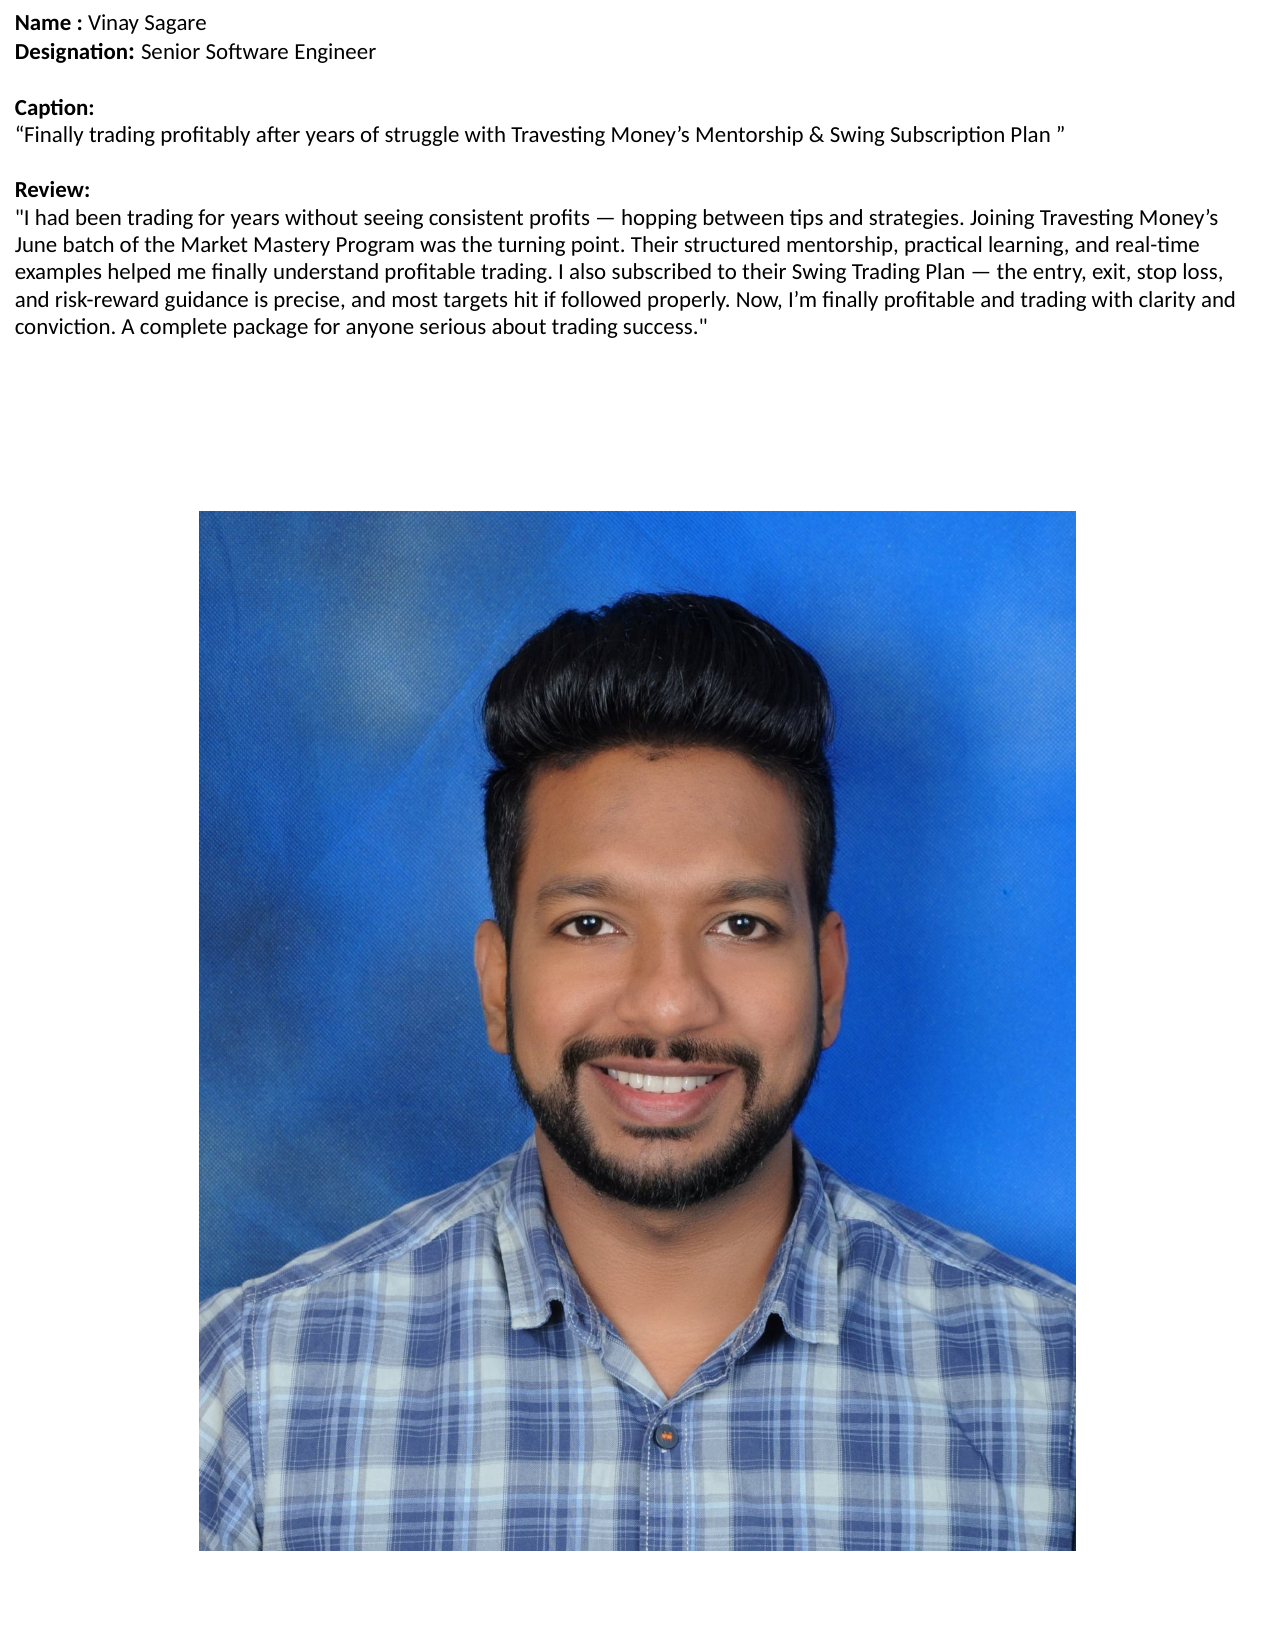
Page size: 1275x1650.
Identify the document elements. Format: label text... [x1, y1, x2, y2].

picture [199, 511, 1076, 1551]
text_box Name : Vinay Sagare Designation: Senior Software Engineer Caption: “Finally trading profitably after years of struggle with Travesting Money’s Mentorship & Swing Subscription Plan ” Review: "I had been trading for years without seeing consistent profits — hopping between tips and strategies. Joining Travesting Money’s June batch of the Market Mastery Program was the turning point. Their structured mentorship, practical learning, and real-time examples helped me finally understand profitable trading. I also subscribed to their Swing Trading Plan — the entry, exit, stop loss, and risk-reward guidance is precise, and most targets hit if followed properly. Now, I’m finally profitable and trading with clarity and conviction. A complete package for anyone serious about trading success." [0, 0, 1275, 375]
